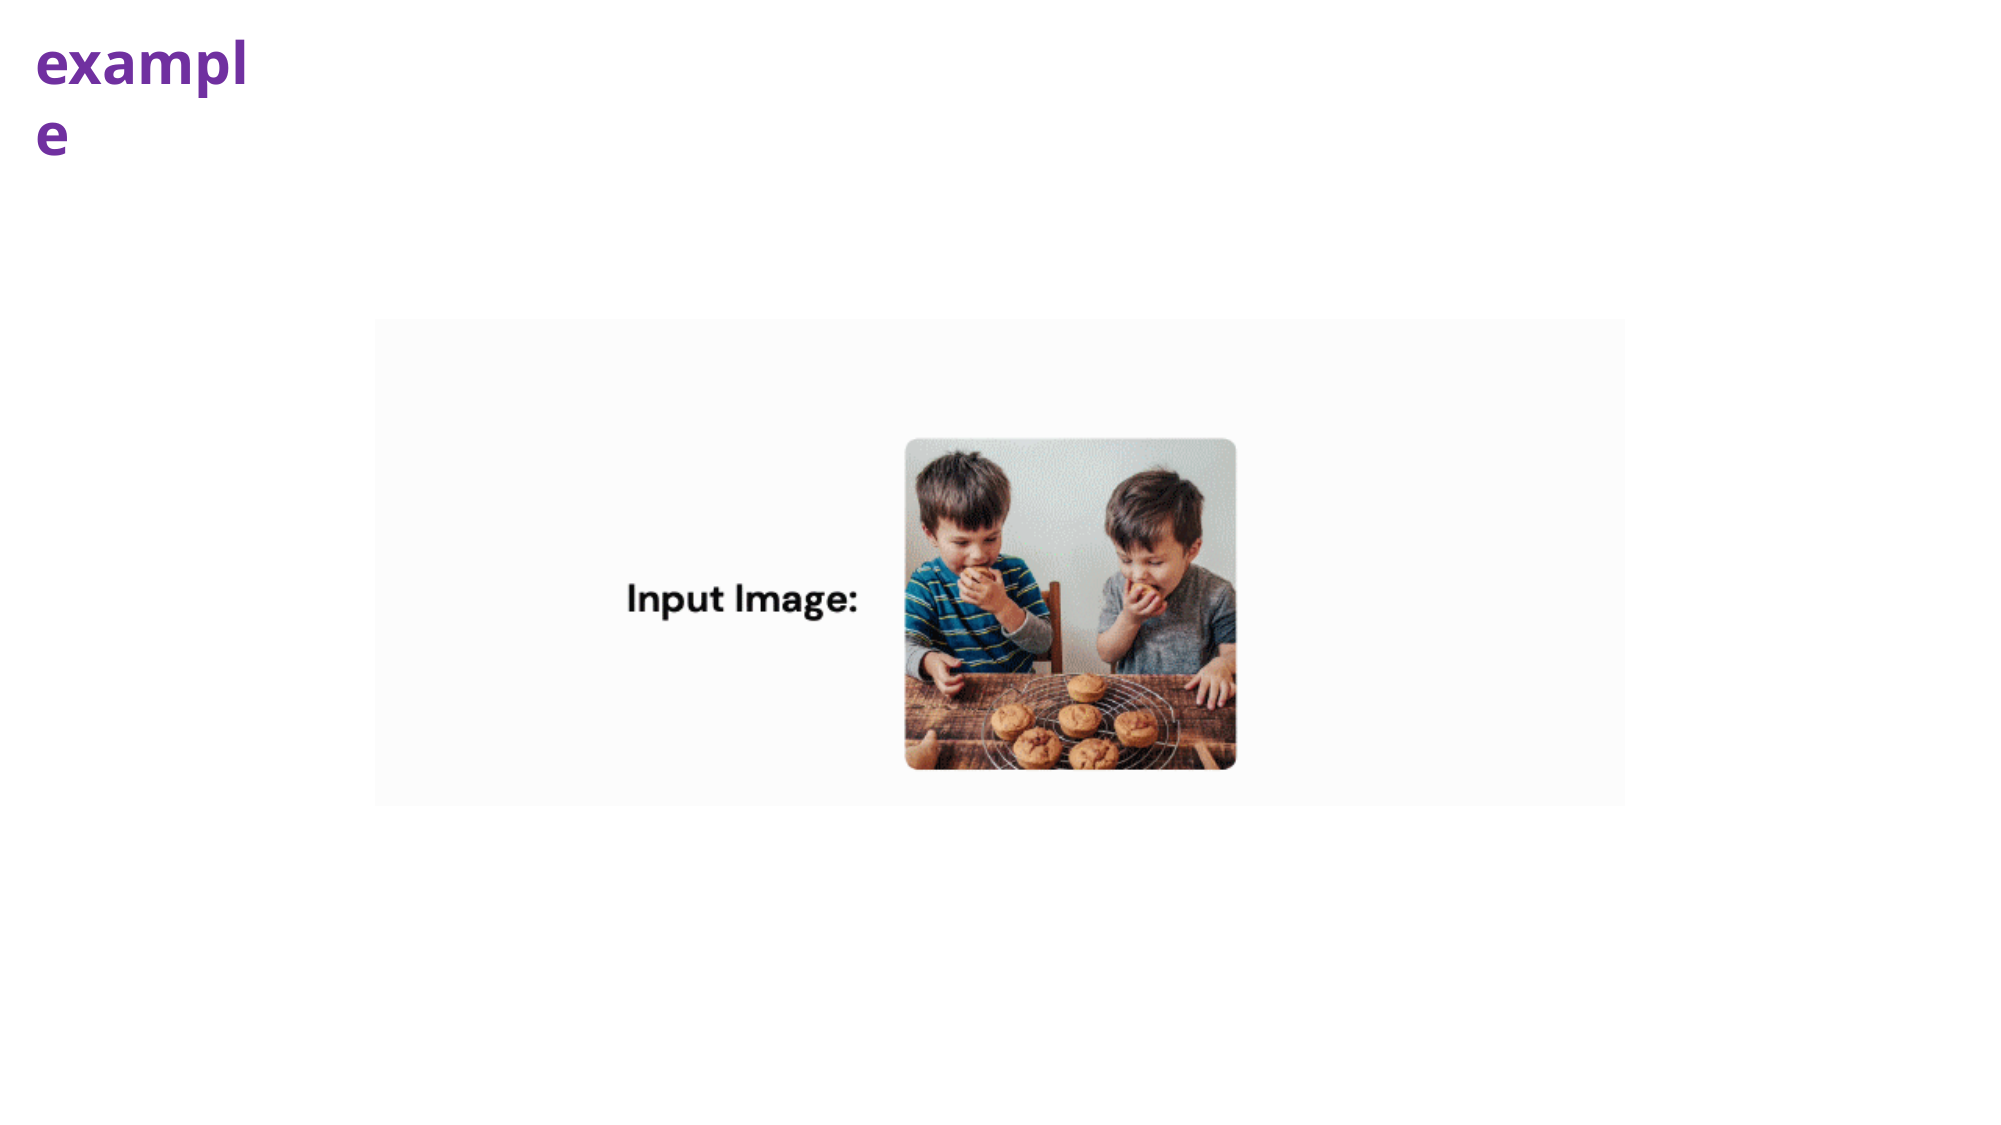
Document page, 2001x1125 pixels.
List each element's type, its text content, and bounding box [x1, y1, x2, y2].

text_box example [20, 19, 298, 174]
picture [374, 319, 1625, 806]
